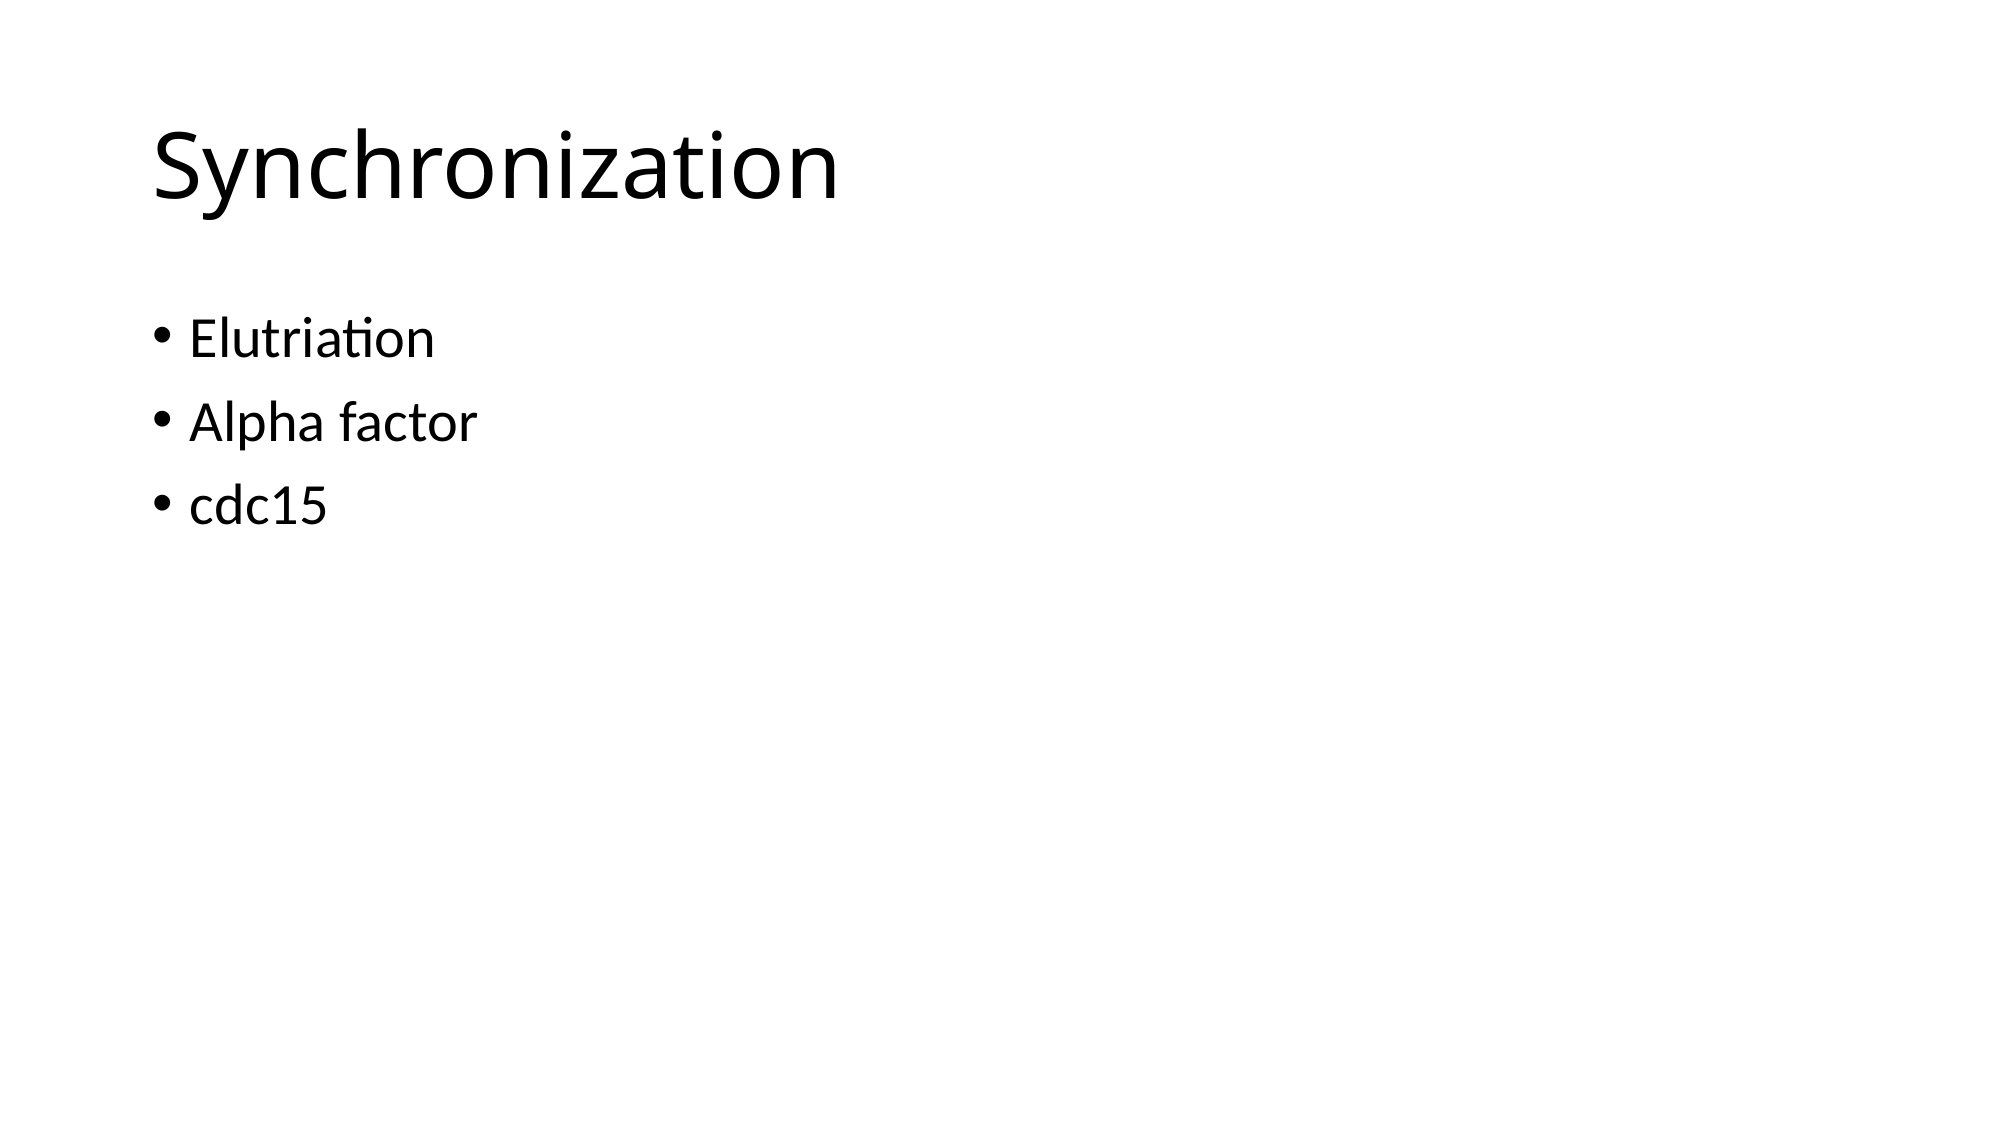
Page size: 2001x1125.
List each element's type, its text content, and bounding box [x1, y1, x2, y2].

title Synchronization [137, 59, 1863, 278]
list Elutriation Alpha factor cdc15 [137, 299, 1863, 1014]
